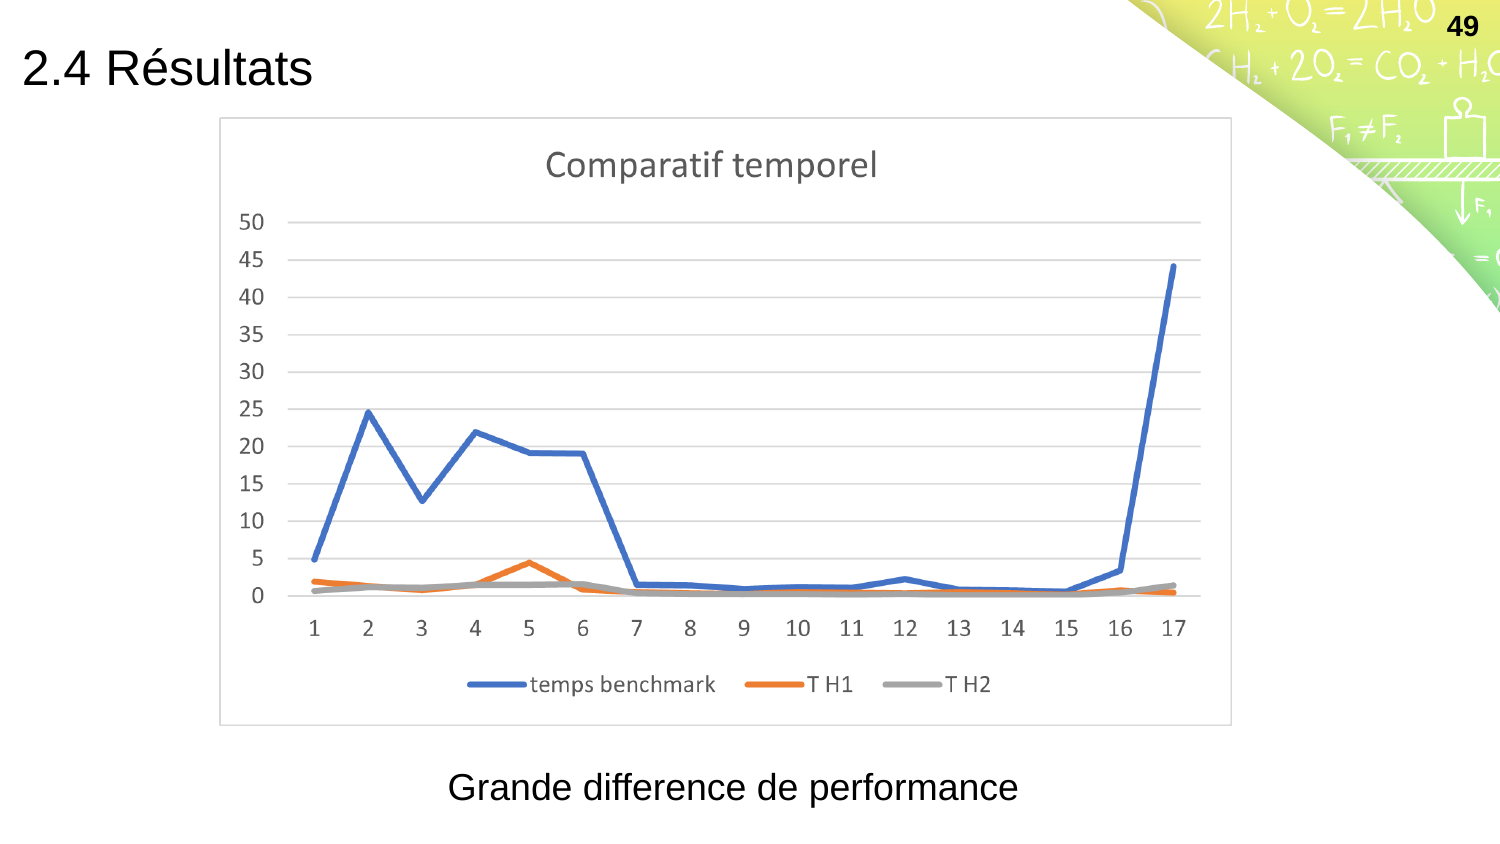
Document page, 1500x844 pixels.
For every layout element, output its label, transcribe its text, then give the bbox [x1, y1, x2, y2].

picture [218, 117, 1232, 727]
text_box 49 [1432, 0, 1500, 50]
text_box Grande difference de performance [432, 755, 1068, 815]
text_box 2.4 Résultats [7, 27, 1193, 103]
